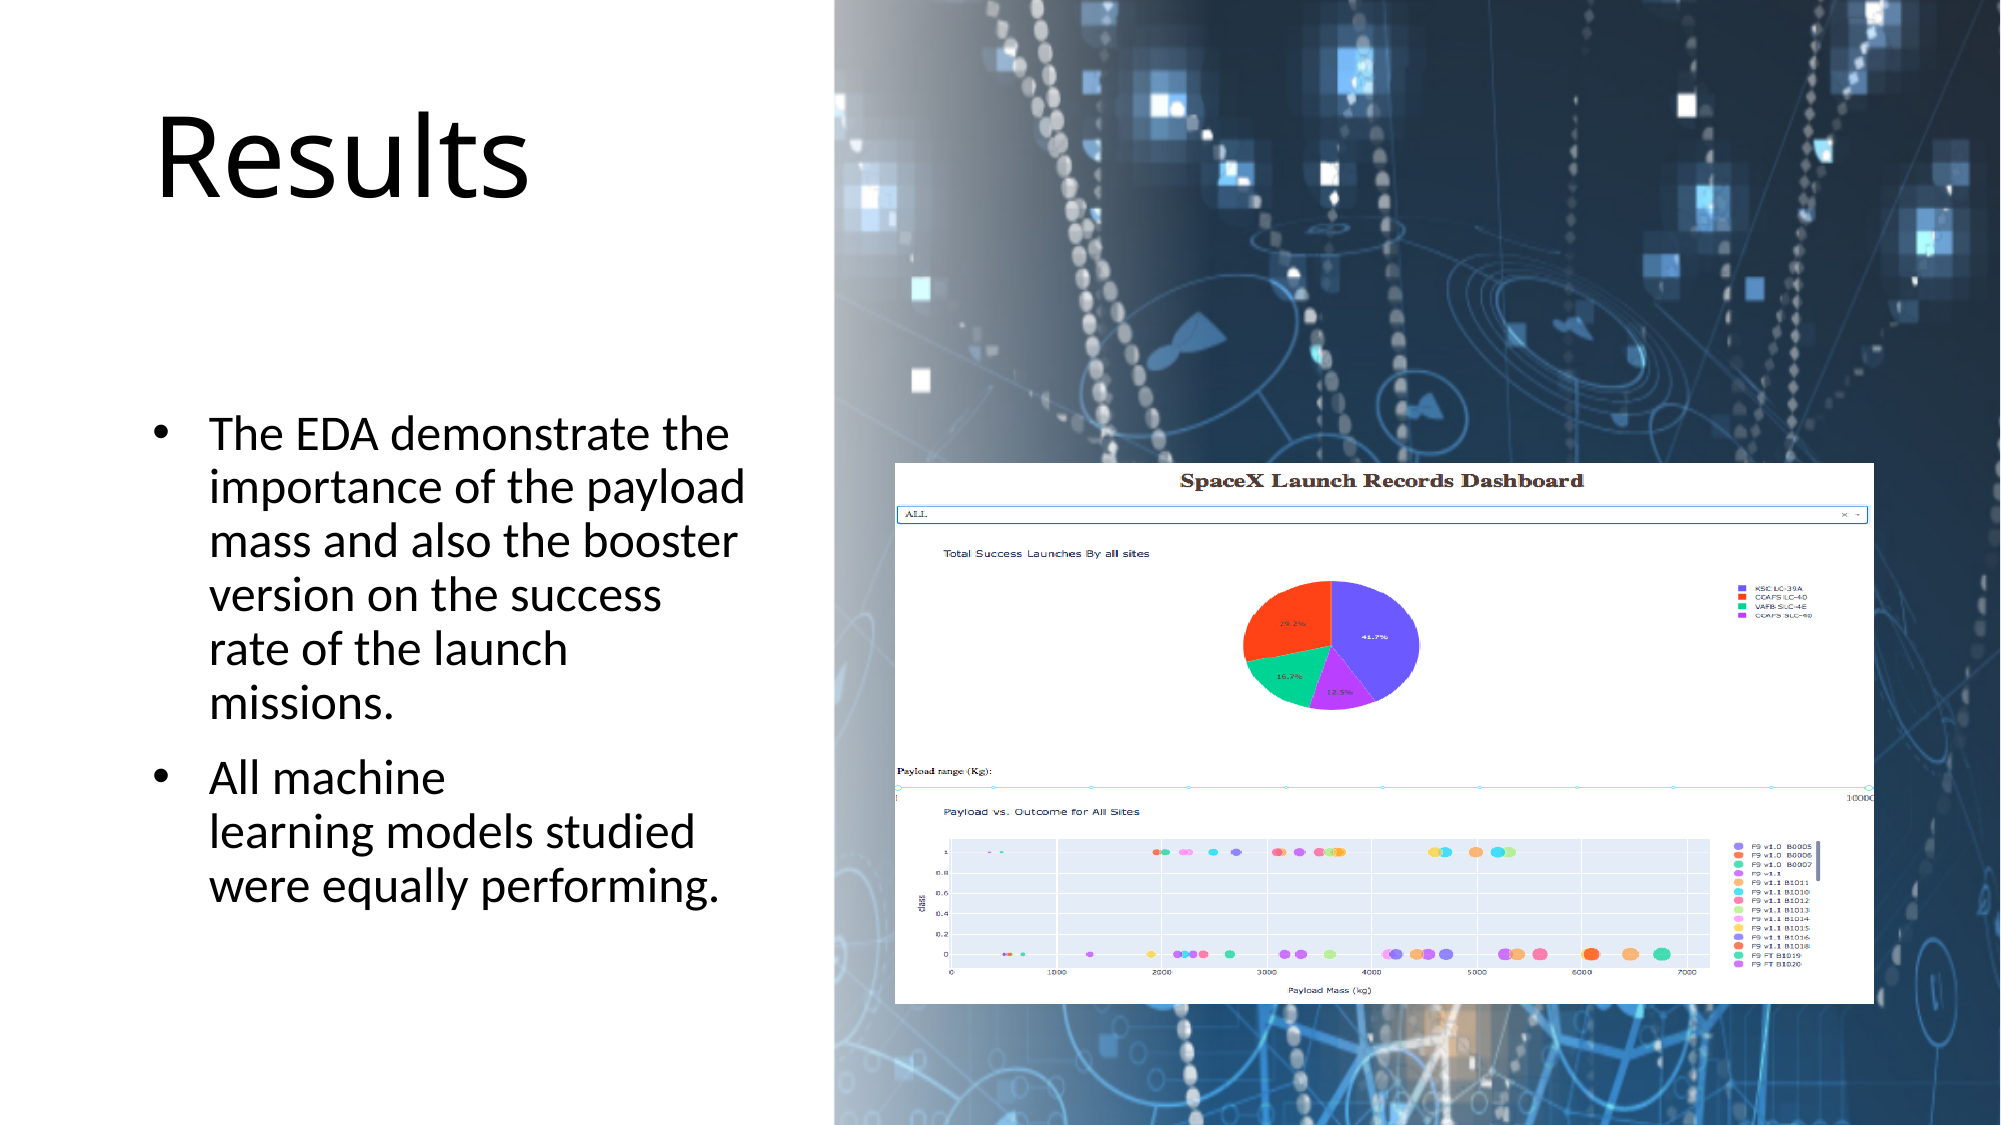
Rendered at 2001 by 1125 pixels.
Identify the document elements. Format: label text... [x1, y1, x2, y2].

title Results [137, 59, 765, 263]
list The EDA demonstrate the importance of the payload mass and also the booster version on the success rate of the launch missions. All machine learning models studied were equally performing. [137, 399, 765, 1014]
text_box [0, 0, 854, 1125]
picture [854, 0, 2001, 1125]
